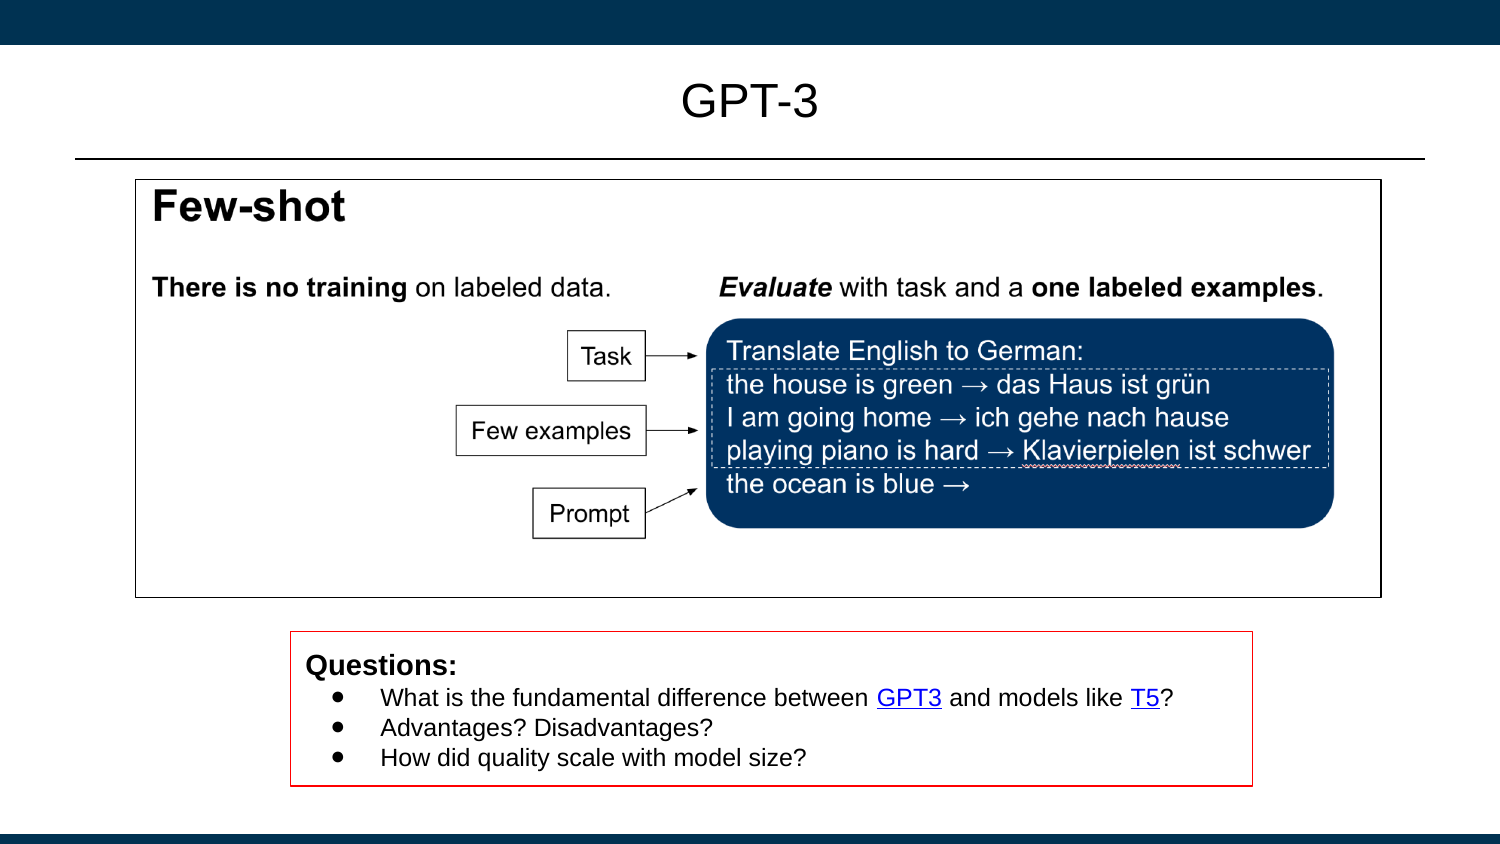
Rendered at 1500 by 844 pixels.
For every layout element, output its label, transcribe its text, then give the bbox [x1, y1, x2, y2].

title GPT-3 [75, 28, 1425, 169]
picture [136, 180, 1381, 597]
text_box Questions: What is the fundamental difference between GPT3 and models like T5? Advantages? Disadvantages? How did quality scale with model size? [290, 631, 1253, 787]
